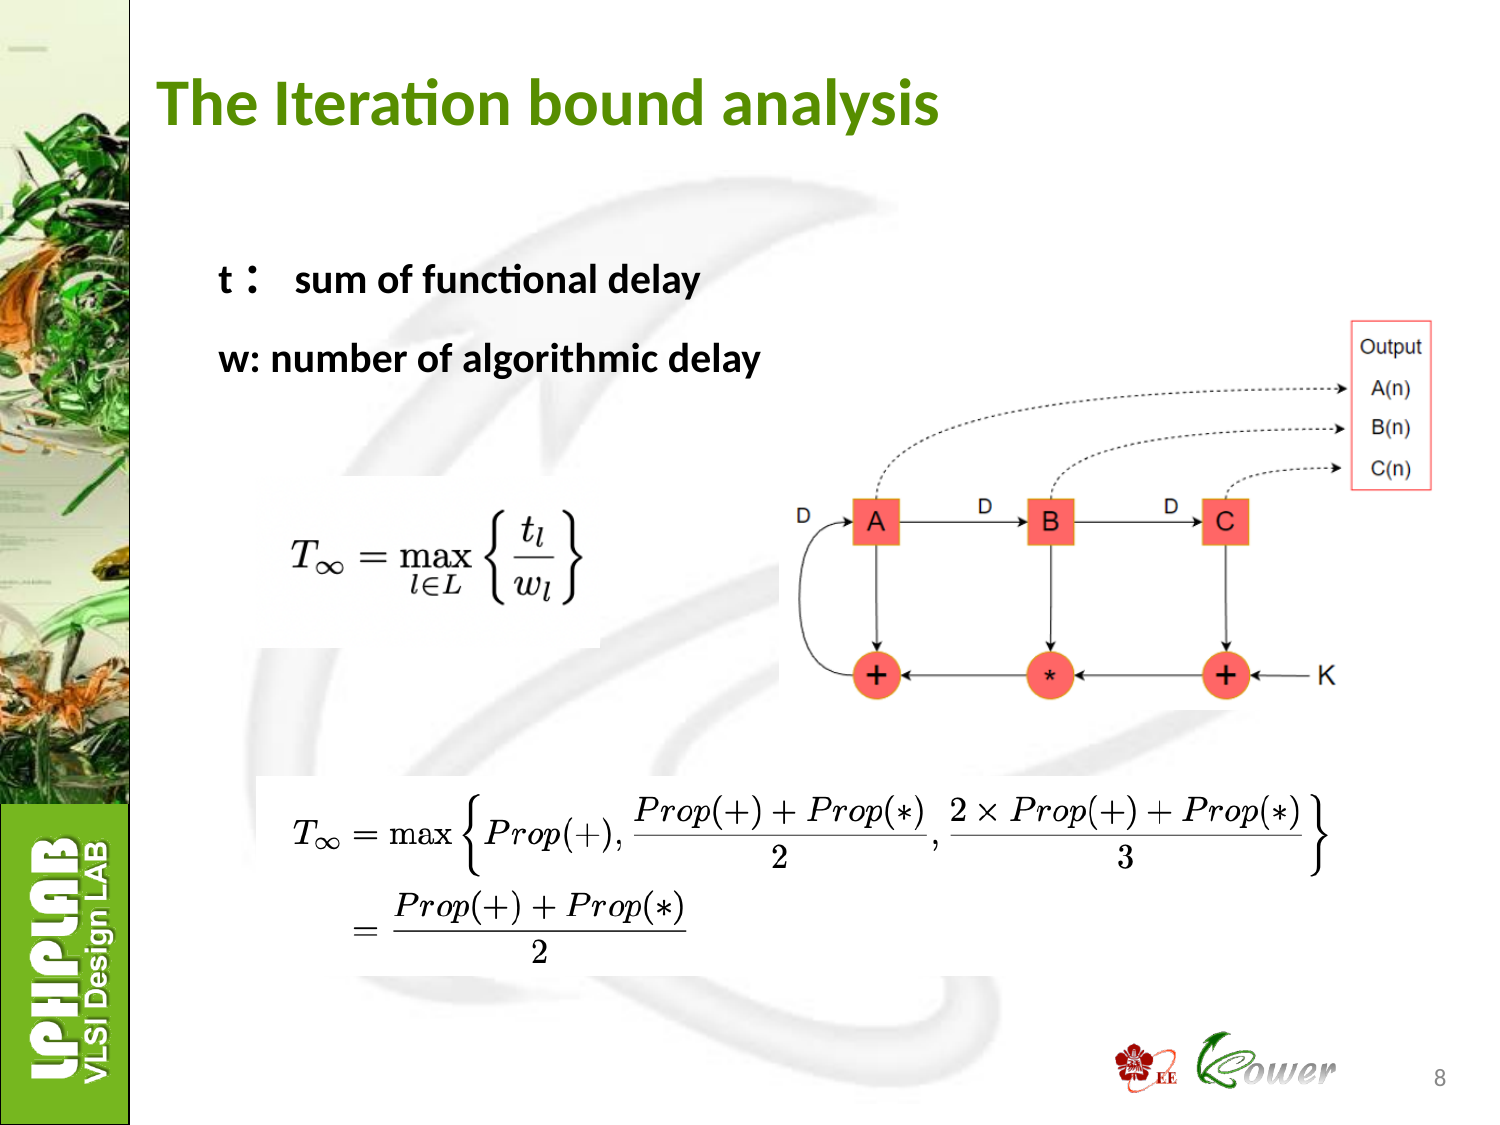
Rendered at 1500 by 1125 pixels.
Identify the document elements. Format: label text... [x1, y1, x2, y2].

slide_number 8 [1427, 1060, 1468, 1090]
picture [23, 834, 118, 1090]
text_box The Iteration bound analysis [154, 56, 1130, 139]
picture [0, 0, 129, 804]
text_box t：sum of functional delay w: number of algorithmic delay [218, 218, 810, 382]
picture [241, 170, 1449, 1104]
